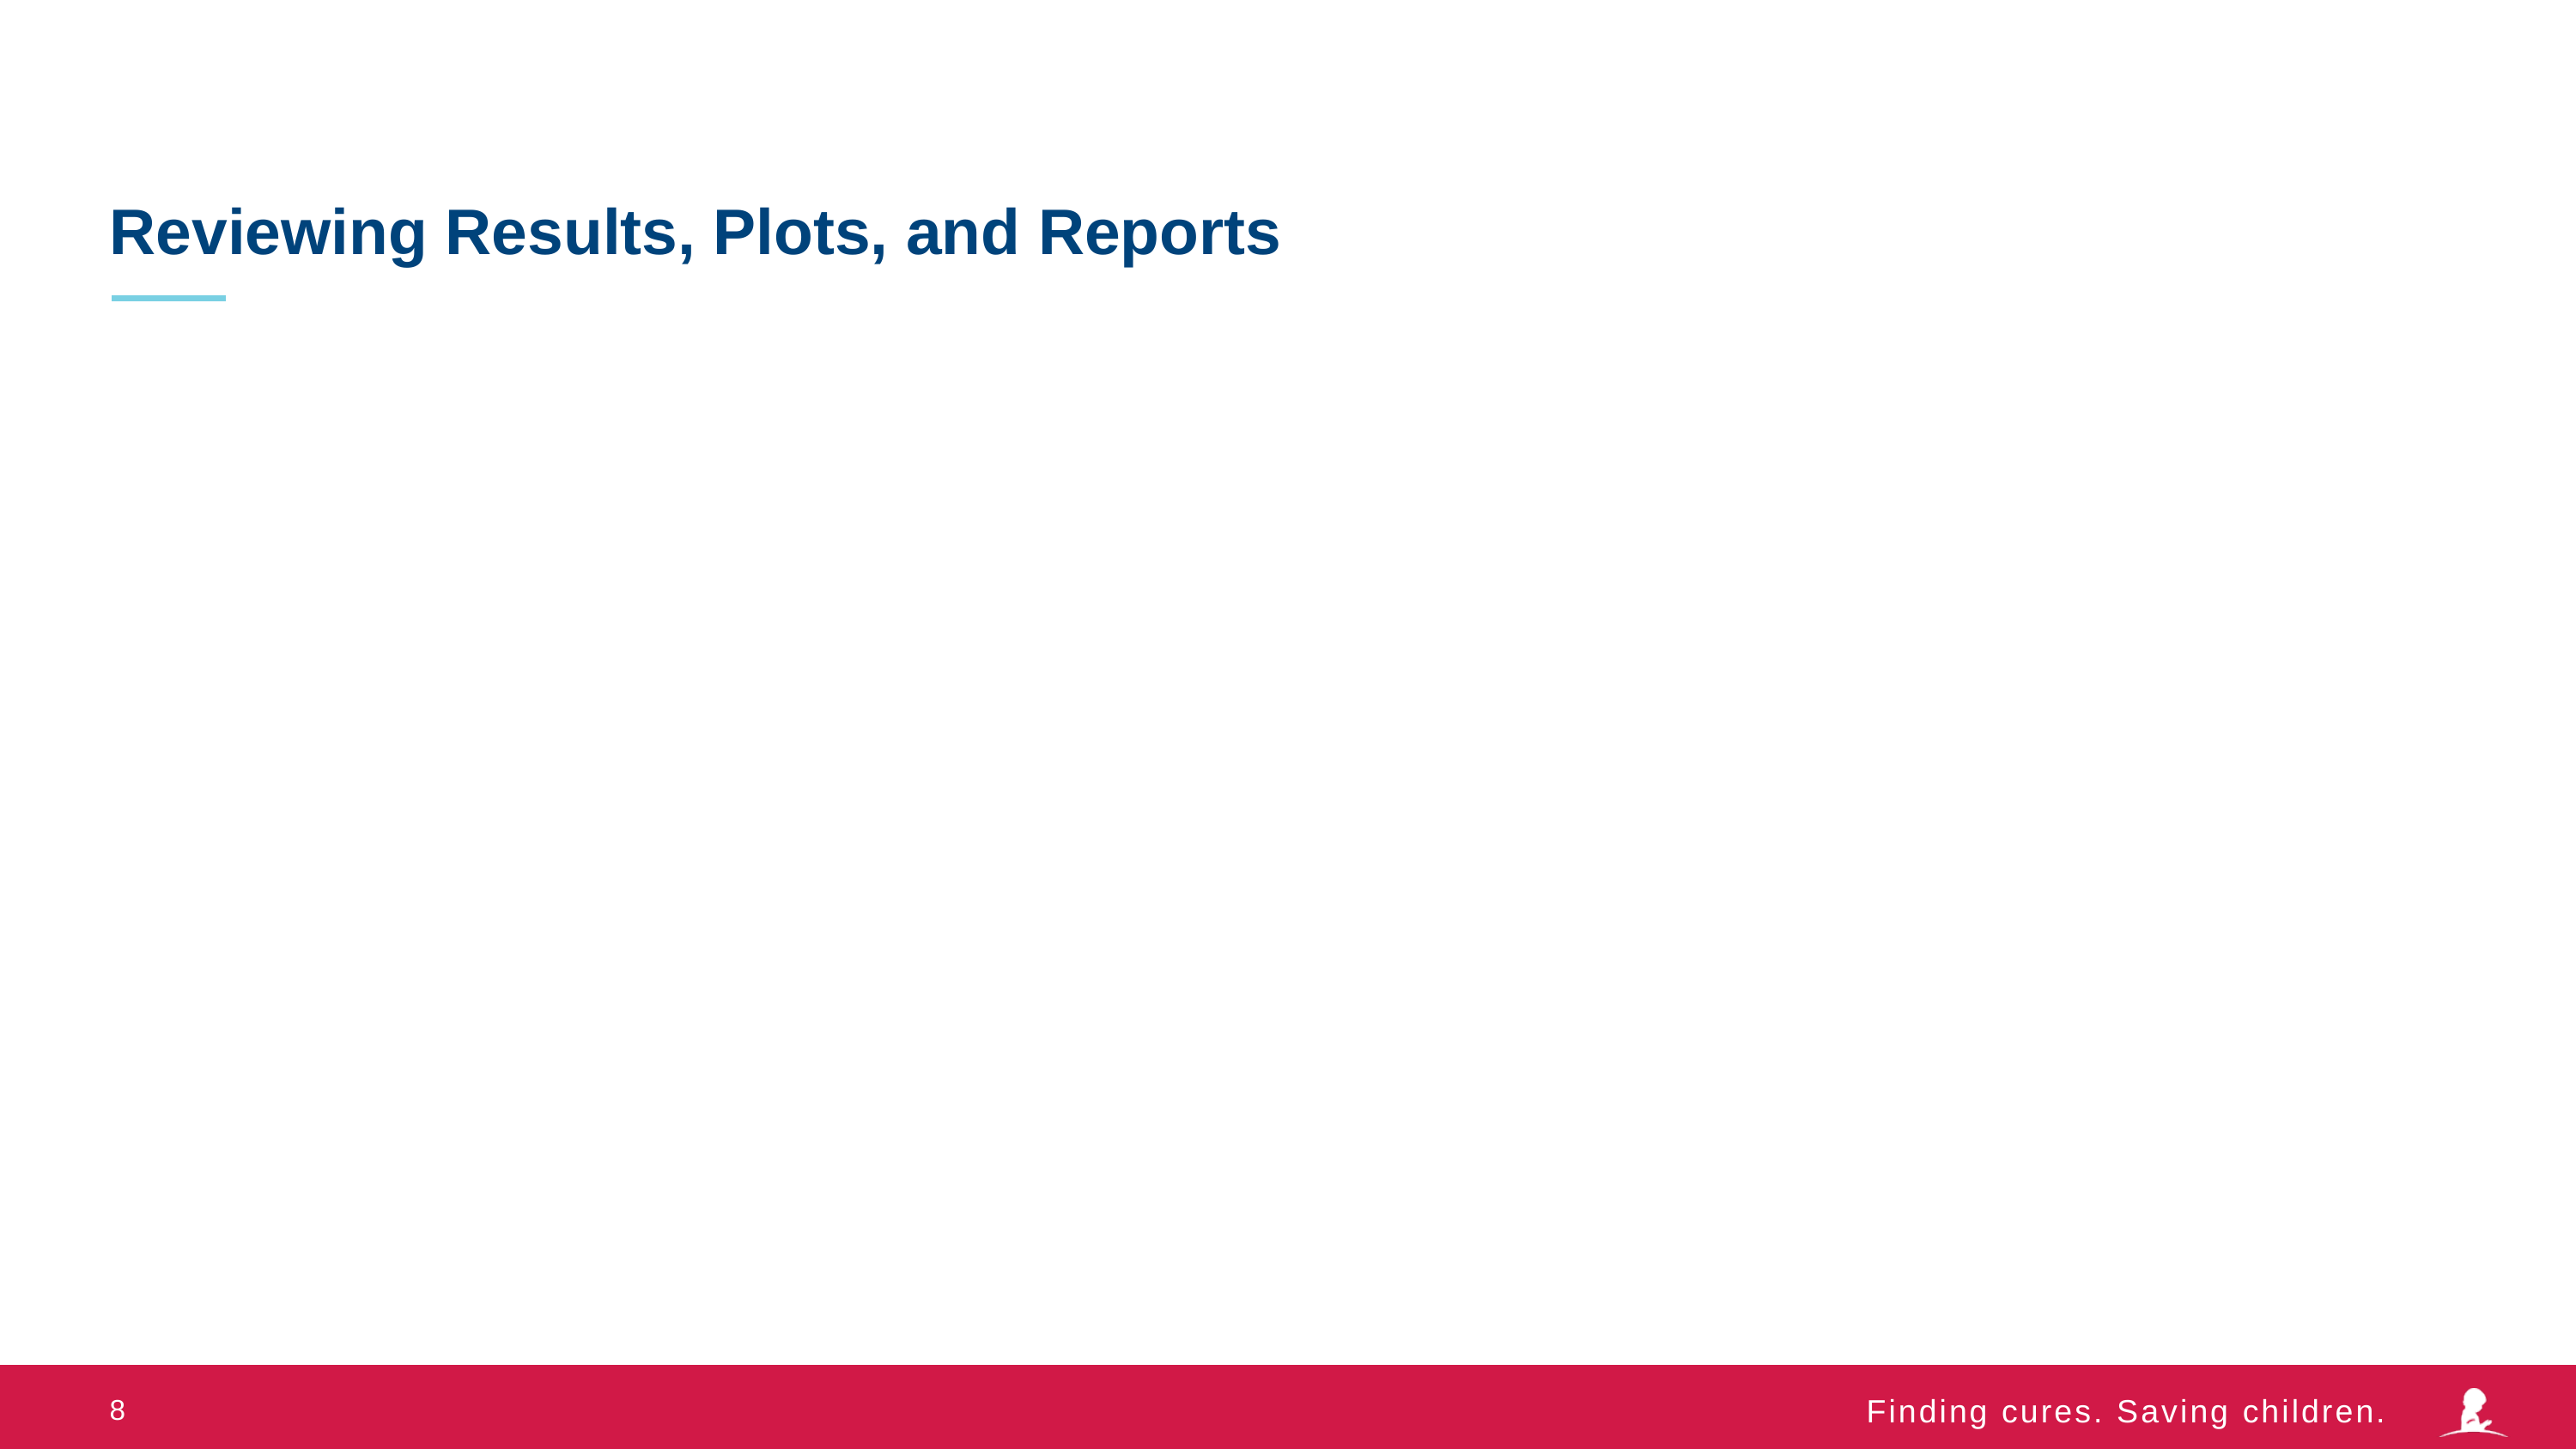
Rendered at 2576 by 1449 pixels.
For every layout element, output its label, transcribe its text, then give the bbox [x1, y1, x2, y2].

slide_number 8 [96, 1375, 228, 1442]
title Reviewing Results, Plots, and Reports [96, 77, 2475, 276]
